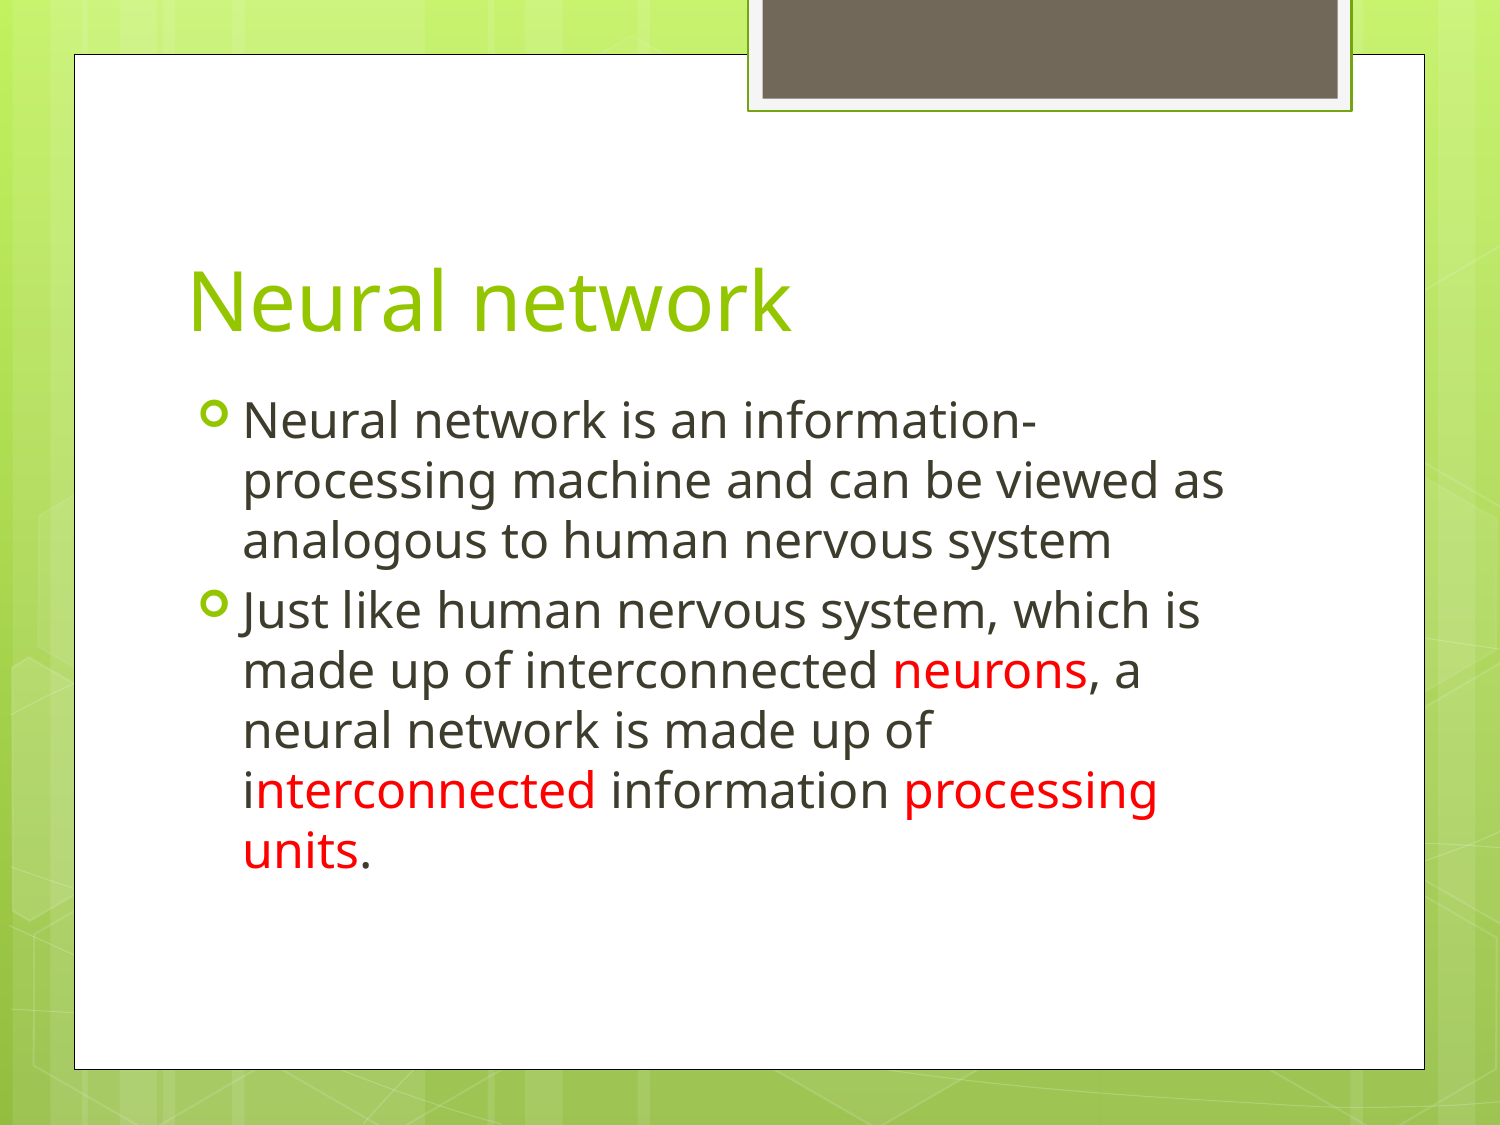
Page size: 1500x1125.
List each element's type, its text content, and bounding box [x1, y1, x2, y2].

list Neural network is an information-processing machine and can be viewed as analogous to human nervous system Just like human nervous system, which is made up of interconnected neurons, a neural network is made up of interconnected information processing units. [171, 381, 1283, 957]
title Neural network [171, 168, 1324, 357]
